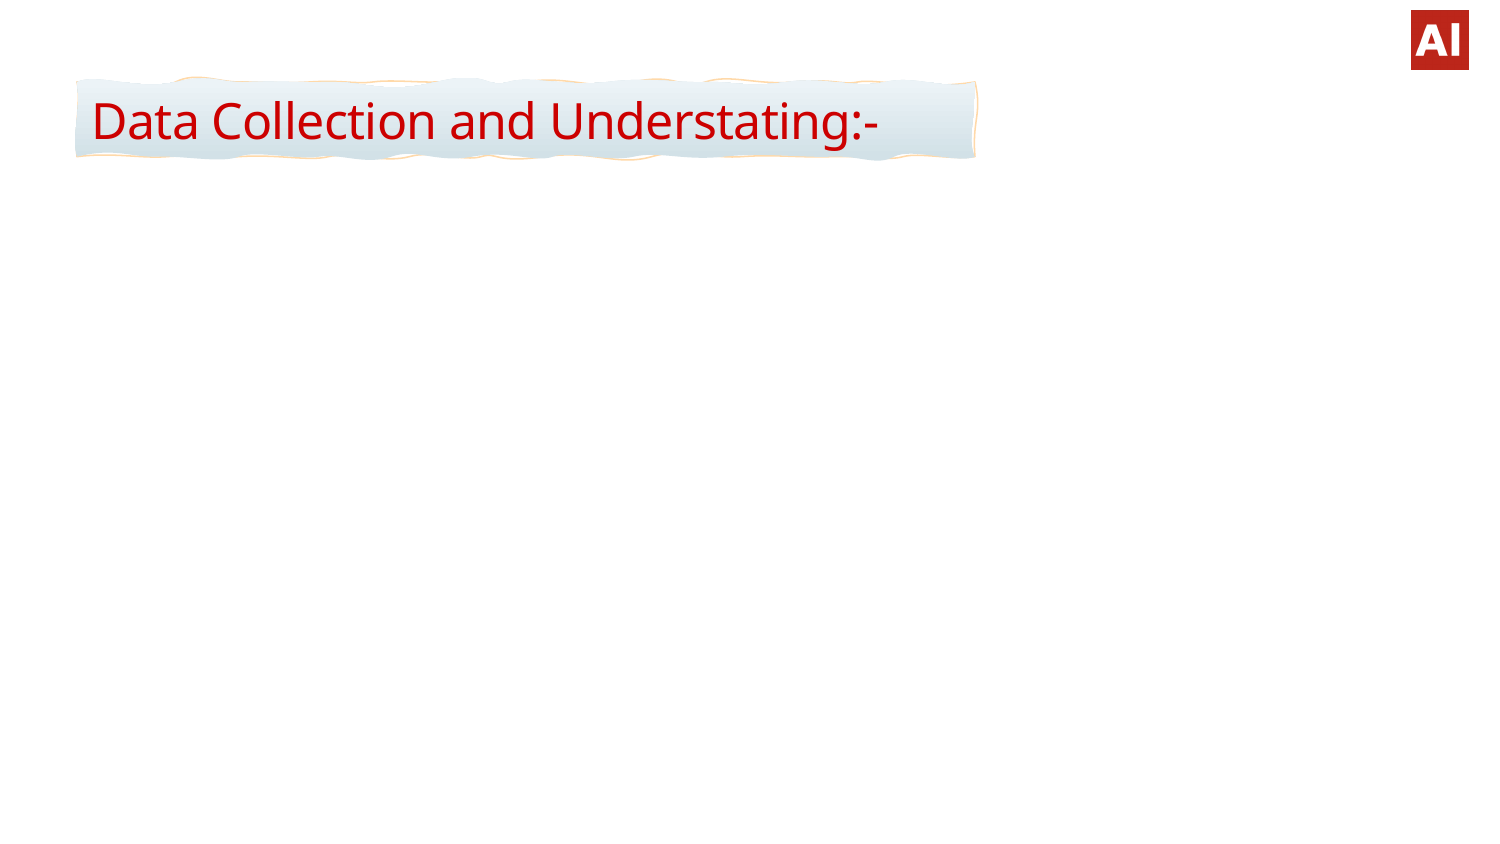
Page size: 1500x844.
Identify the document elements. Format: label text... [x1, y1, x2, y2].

picture [1411, 10, 1469, 70]
text_box Data Collection and Understating:- [74, 76, 979, 161]
